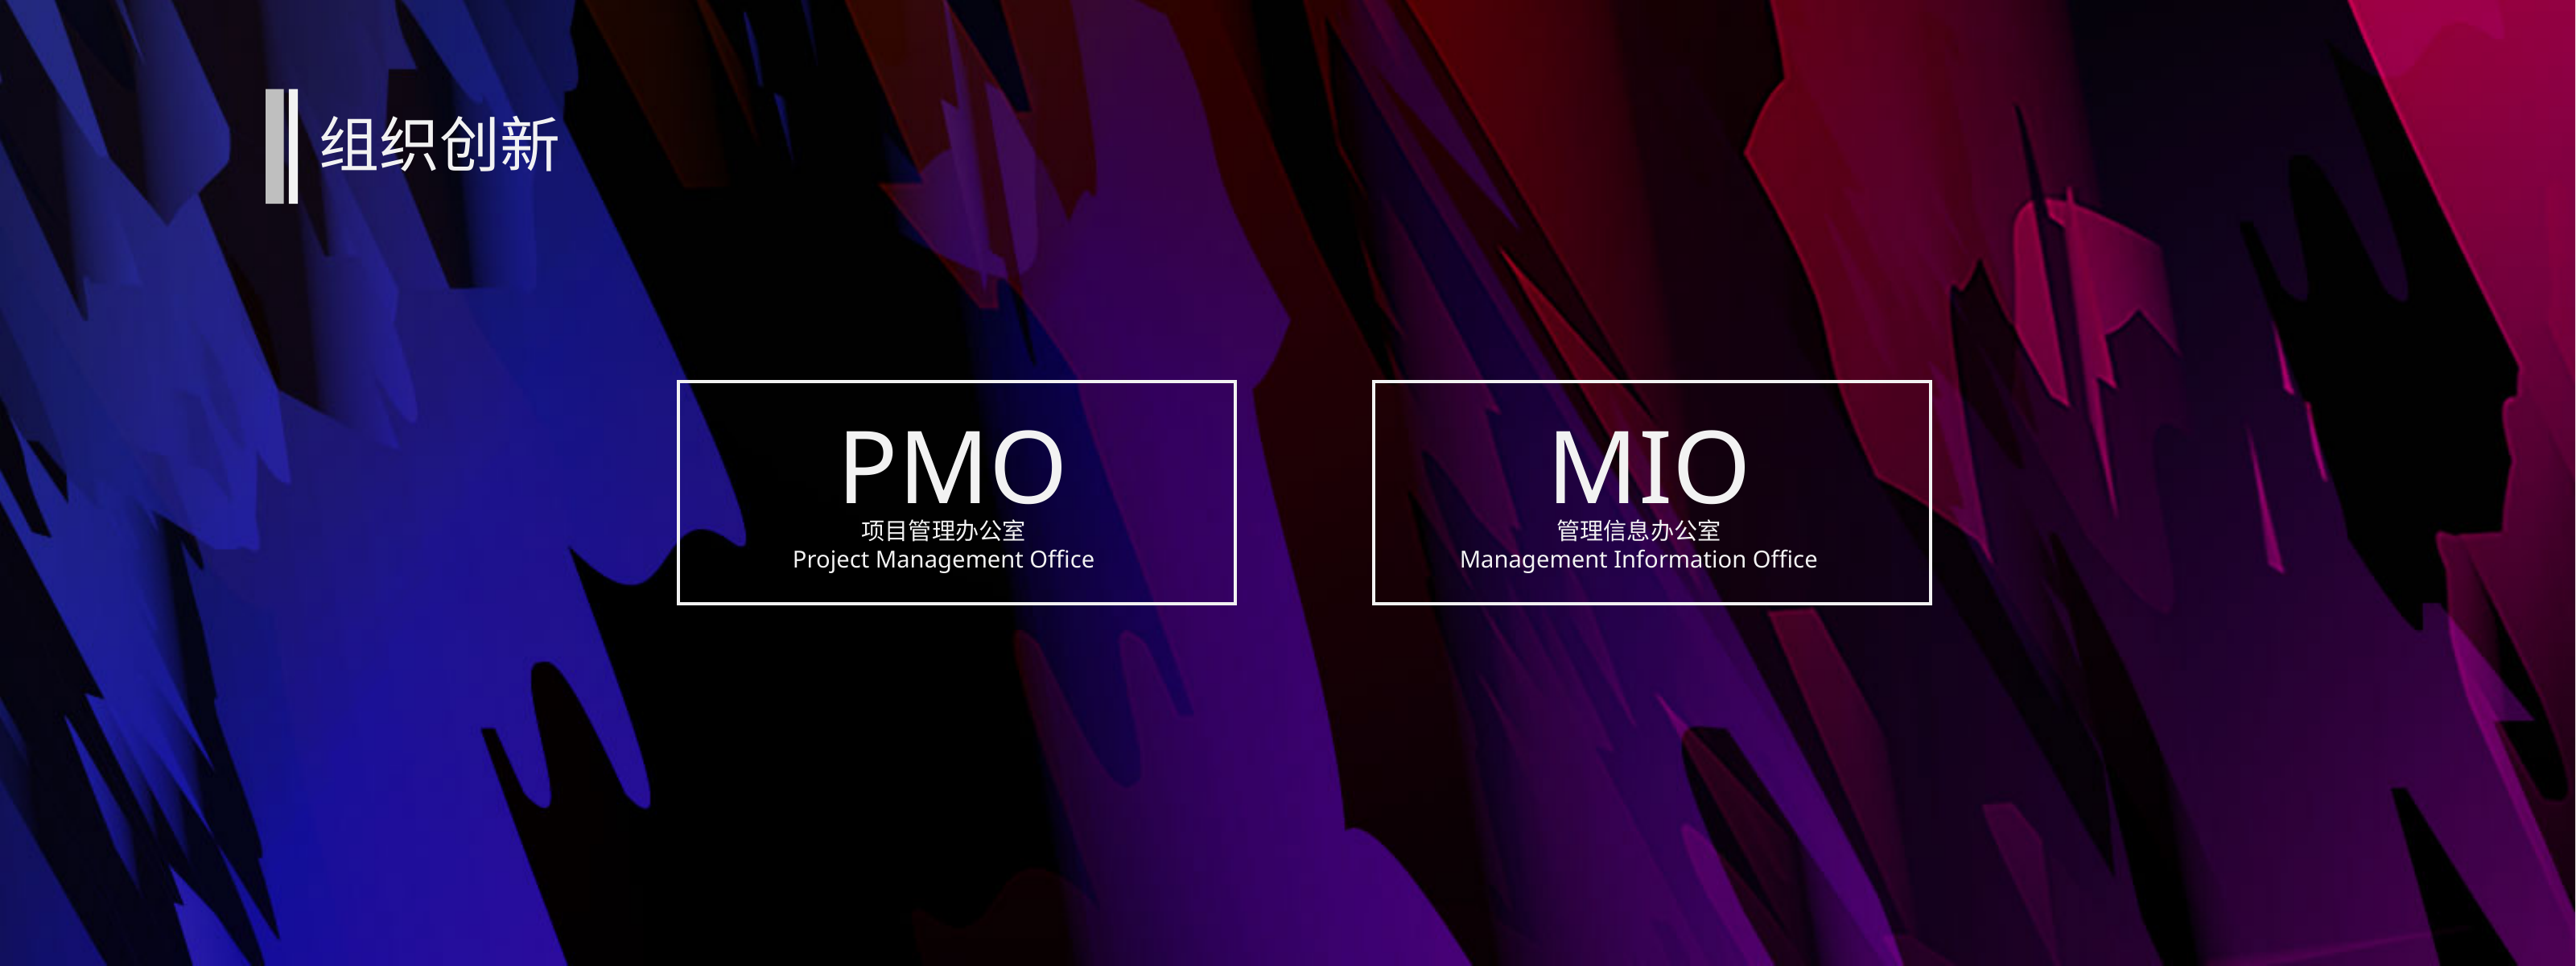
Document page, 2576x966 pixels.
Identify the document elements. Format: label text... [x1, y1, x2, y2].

text_box 组织创新 [312, 100, 913, 185]
text_box [678, 382, 1236, 604]
picture [0, 0, 2576, 966]
text_box [1373, 382, 1931, 604]
